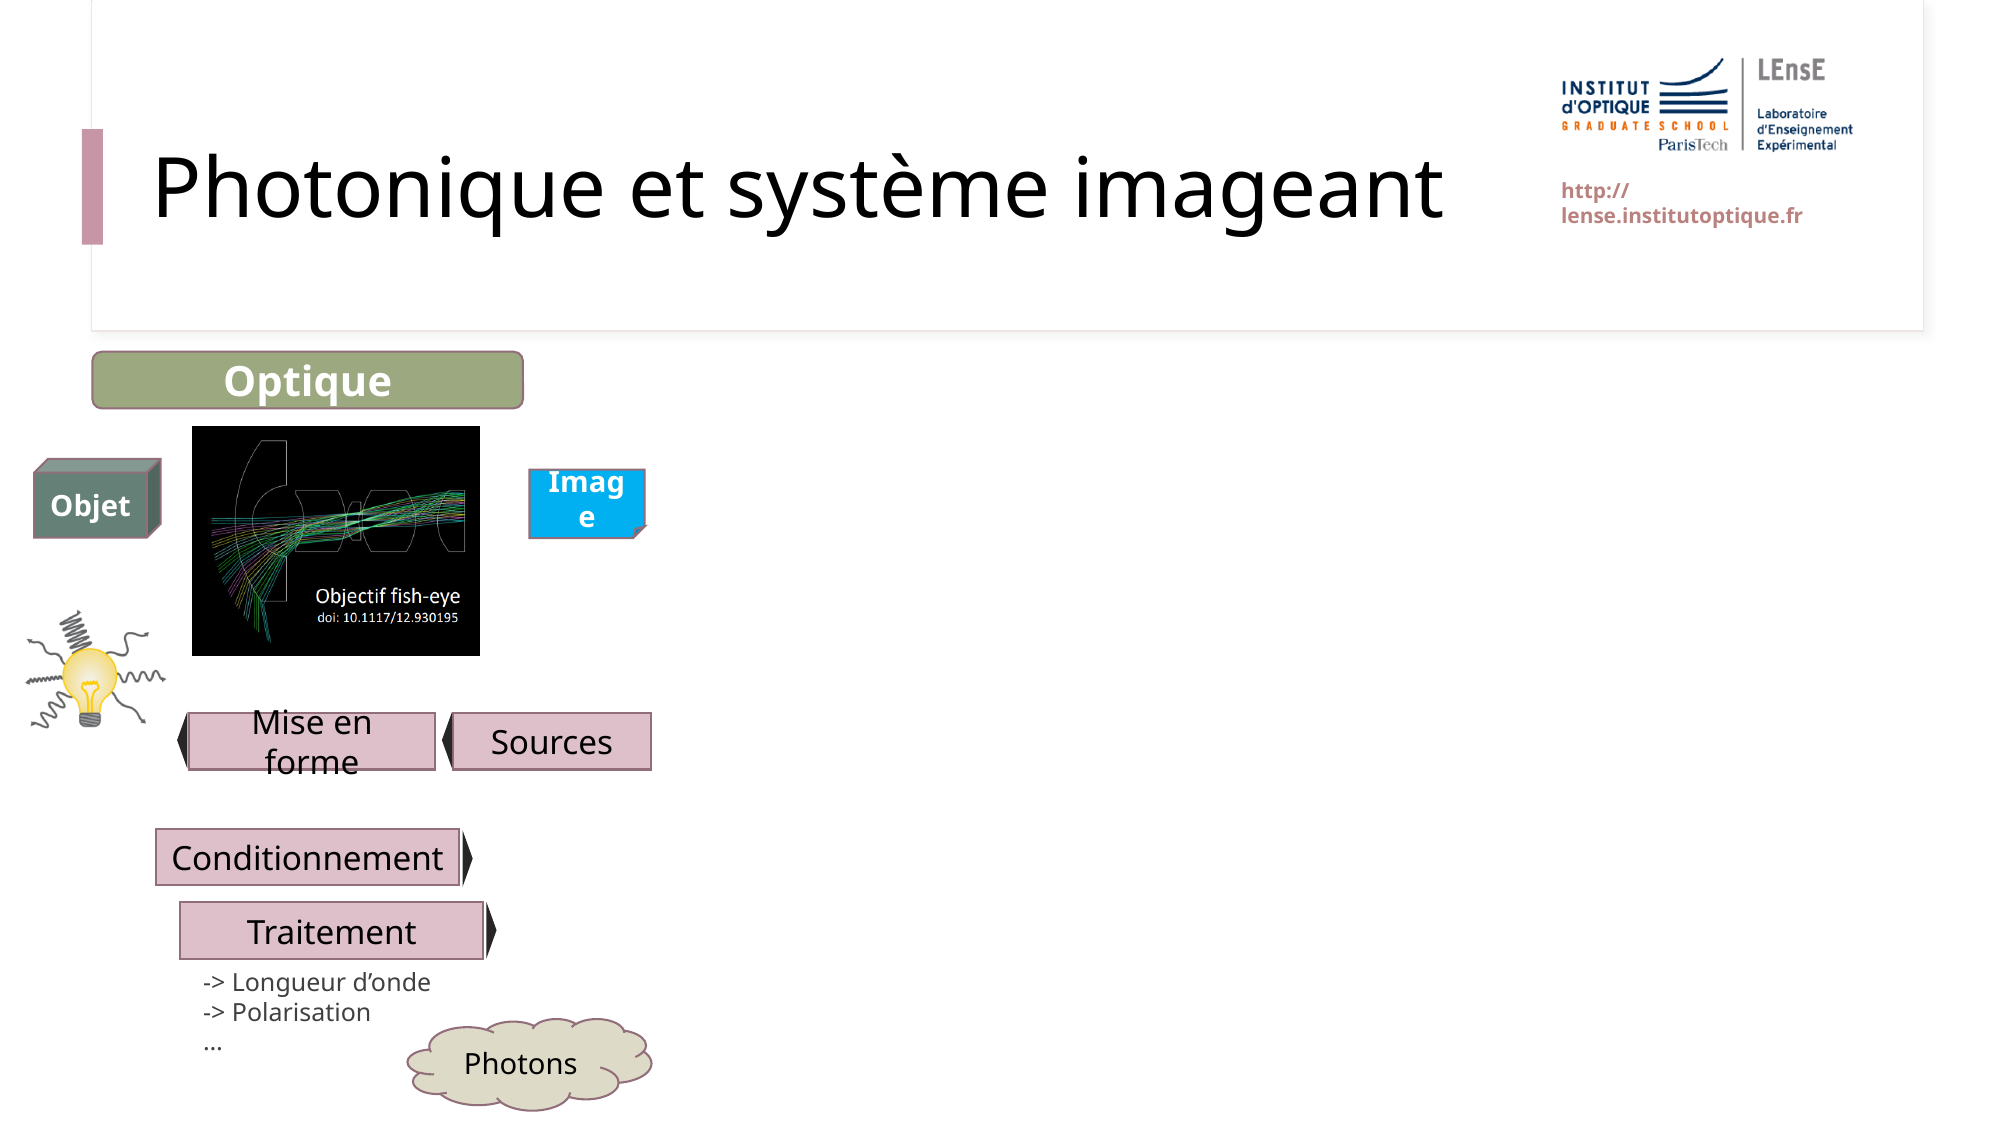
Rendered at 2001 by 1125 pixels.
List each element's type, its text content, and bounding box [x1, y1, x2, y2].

text_box [485, 901, 498, 959]
picture [192, 426, 480, 656]
text_box -> Longueur d’onde -> Polarisation … [188, 958, 485, 1064]
text_box Objet [33, 457, 162, 539]
text_box Electrons [39, 460, 157, 471]
text_box Mise en forme [188, 712, 436, 771]
text_box Optique [91, 350, 525, 410]
text_box Image [528, 468, 648, 540]
text_box Conditionnement [155, 828, 460, 886]
text_box Sources [452, 712, 652, 771]
picture [16, 606, 176, 743]
text_box [176, 711, 189, 769]
text_box [461, 829, 474, 888]
text_box Photons [406, 1018, 653, 1112]
text_box Traitement [179, 901, 484, 960]
text_box [440, 711, 454, 769]
text_box http://lense.institutoptique.fr [1546, 171, 1872, 236]
picture [1532, 27, 1882, 171]
text_box Photonique et système imageant [136, 94, 1805, 288]
